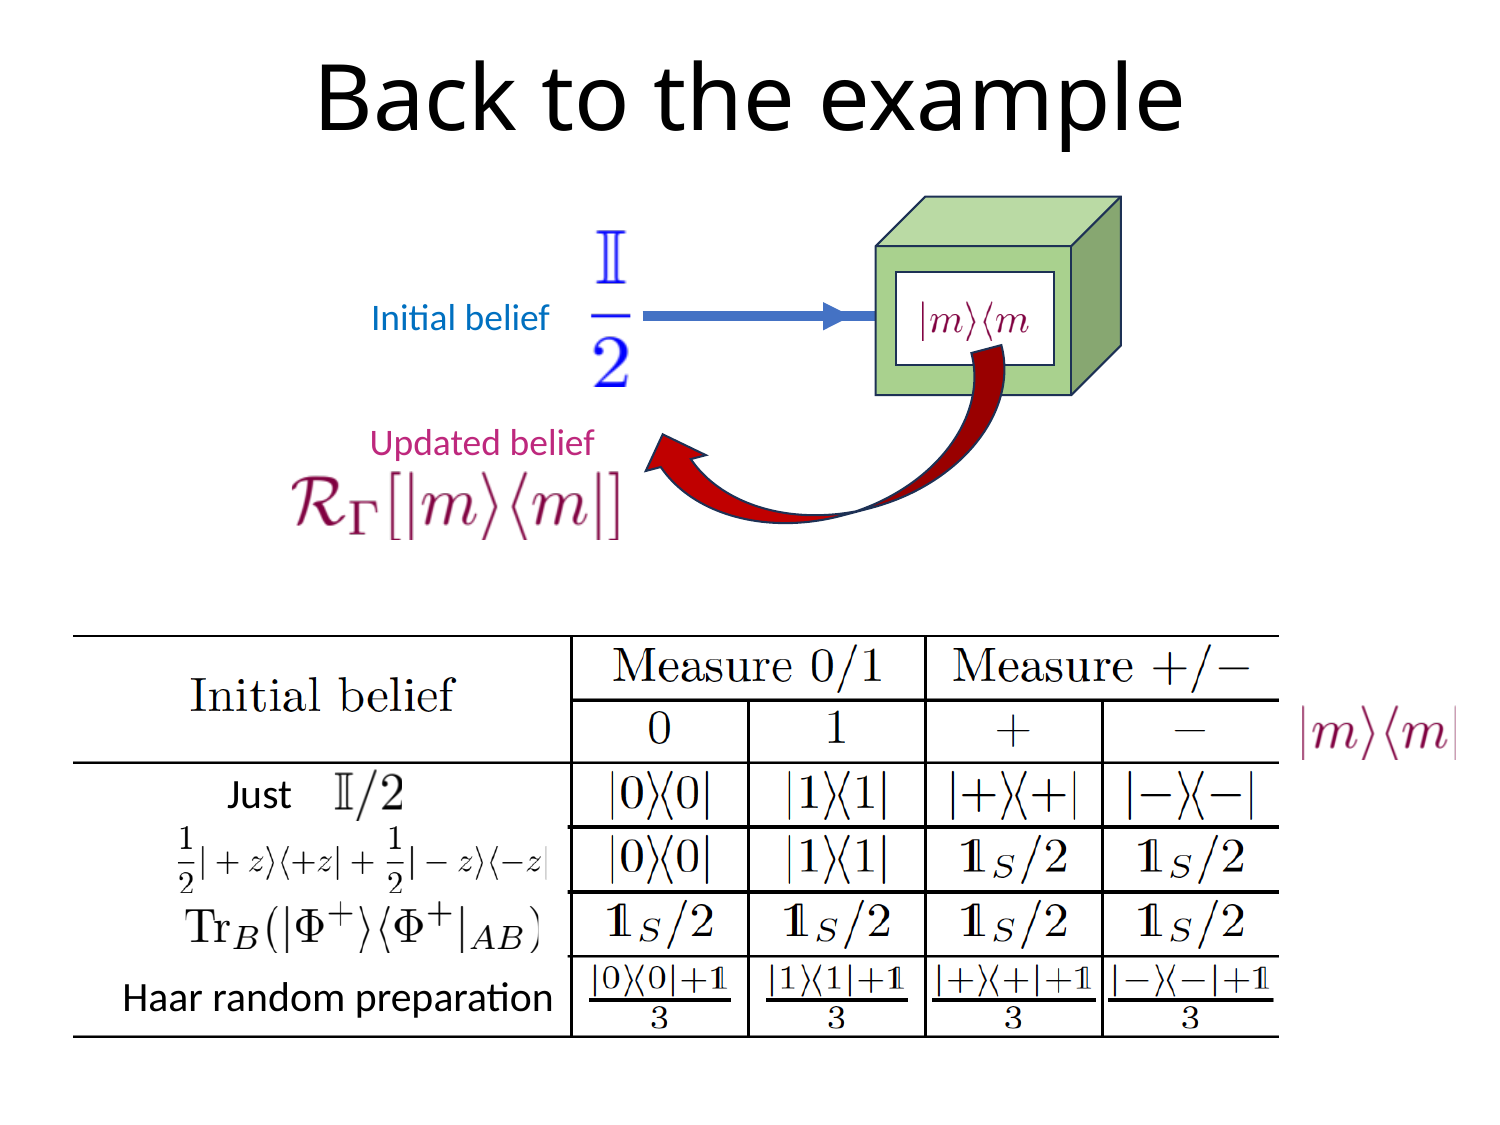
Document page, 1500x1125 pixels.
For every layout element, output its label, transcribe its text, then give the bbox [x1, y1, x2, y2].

title Back to the example [103, 38, 1397, 164]
text_box [874, 195, 1122, 397]
picture [922, 300, 1034, 341]
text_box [354, 391, 1024, 516]
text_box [44, 597, 1320, 1083]
text_box Initial belief [356, 285, 565, 346]
text_box [895, 271, 1055, 366]
picture [590, 229, 631, 387]
picture [1302, 704, 1456, 760]
picture [291, 470, 619, 540]
